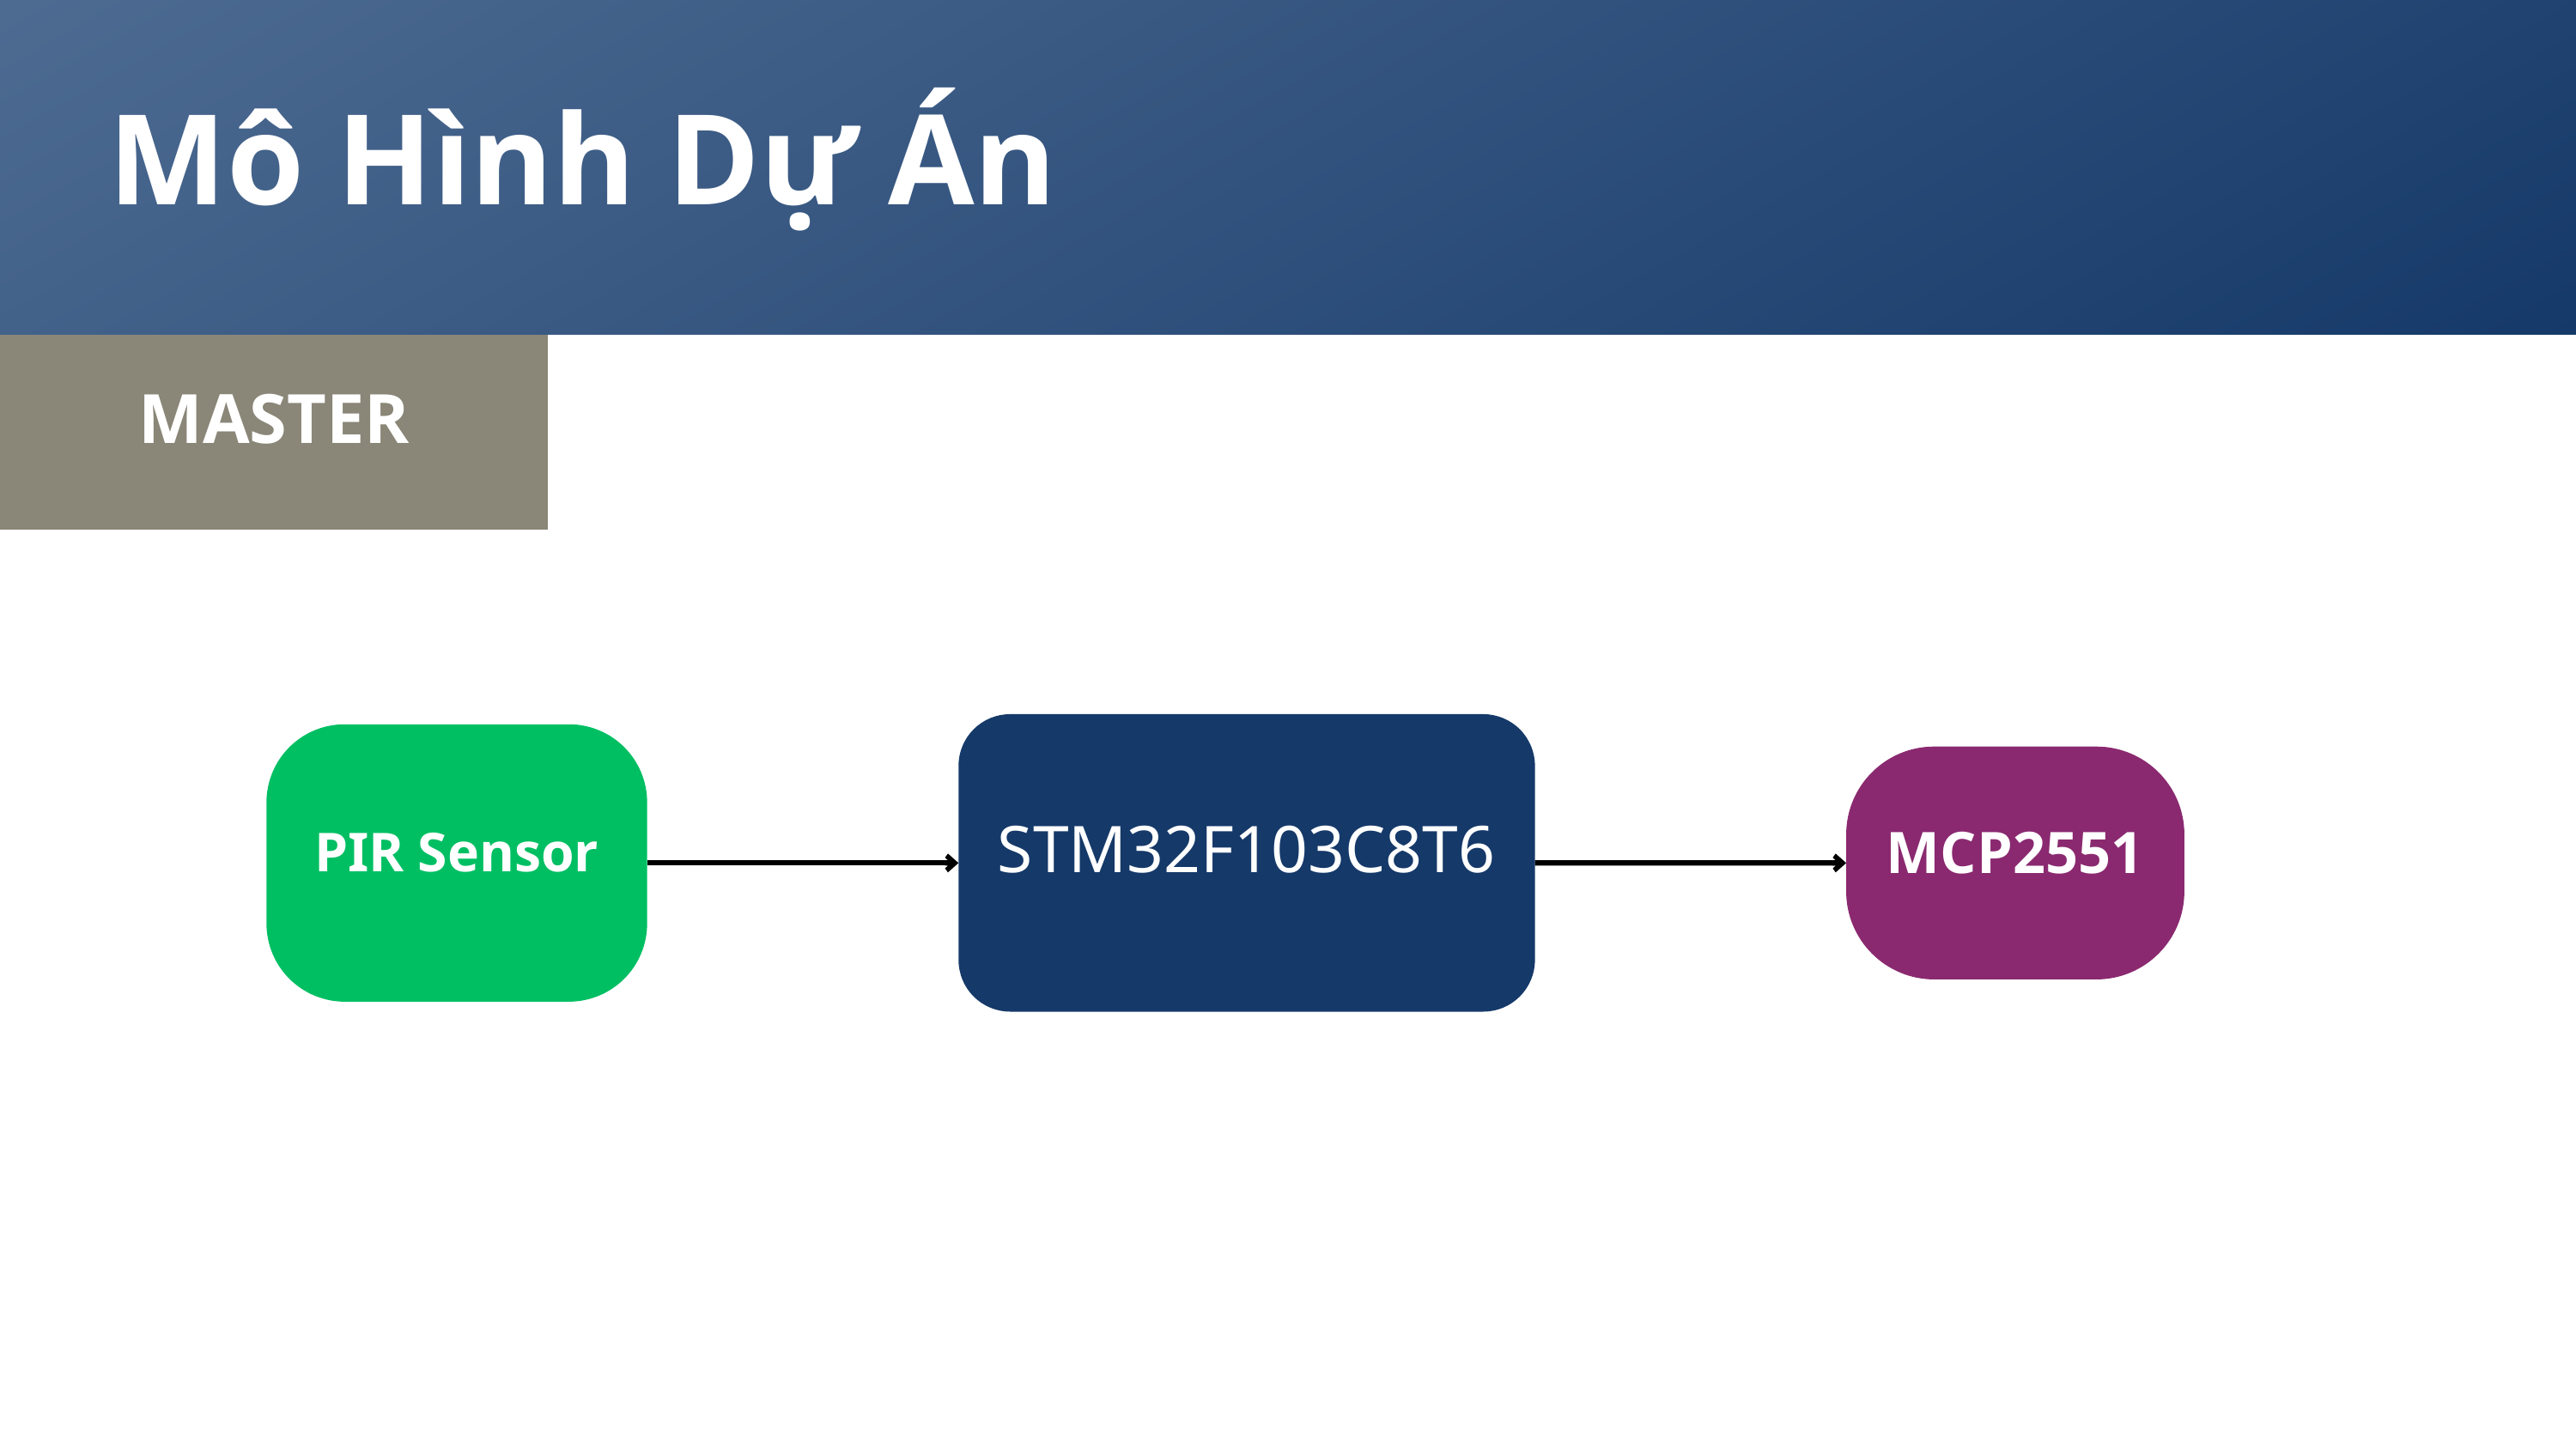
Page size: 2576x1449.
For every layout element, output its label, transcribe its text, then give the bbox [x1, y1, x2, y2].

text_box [1845, 746, 2185, 980]
text_box [0, 0, 2576, 335]
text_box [958, 713, 1535, 1012]
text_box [0, 334, 549, 530]
text_box Mô Hình Dự Án [108, 67, 1808, 230]
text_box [266, 724, 647, 1003]
